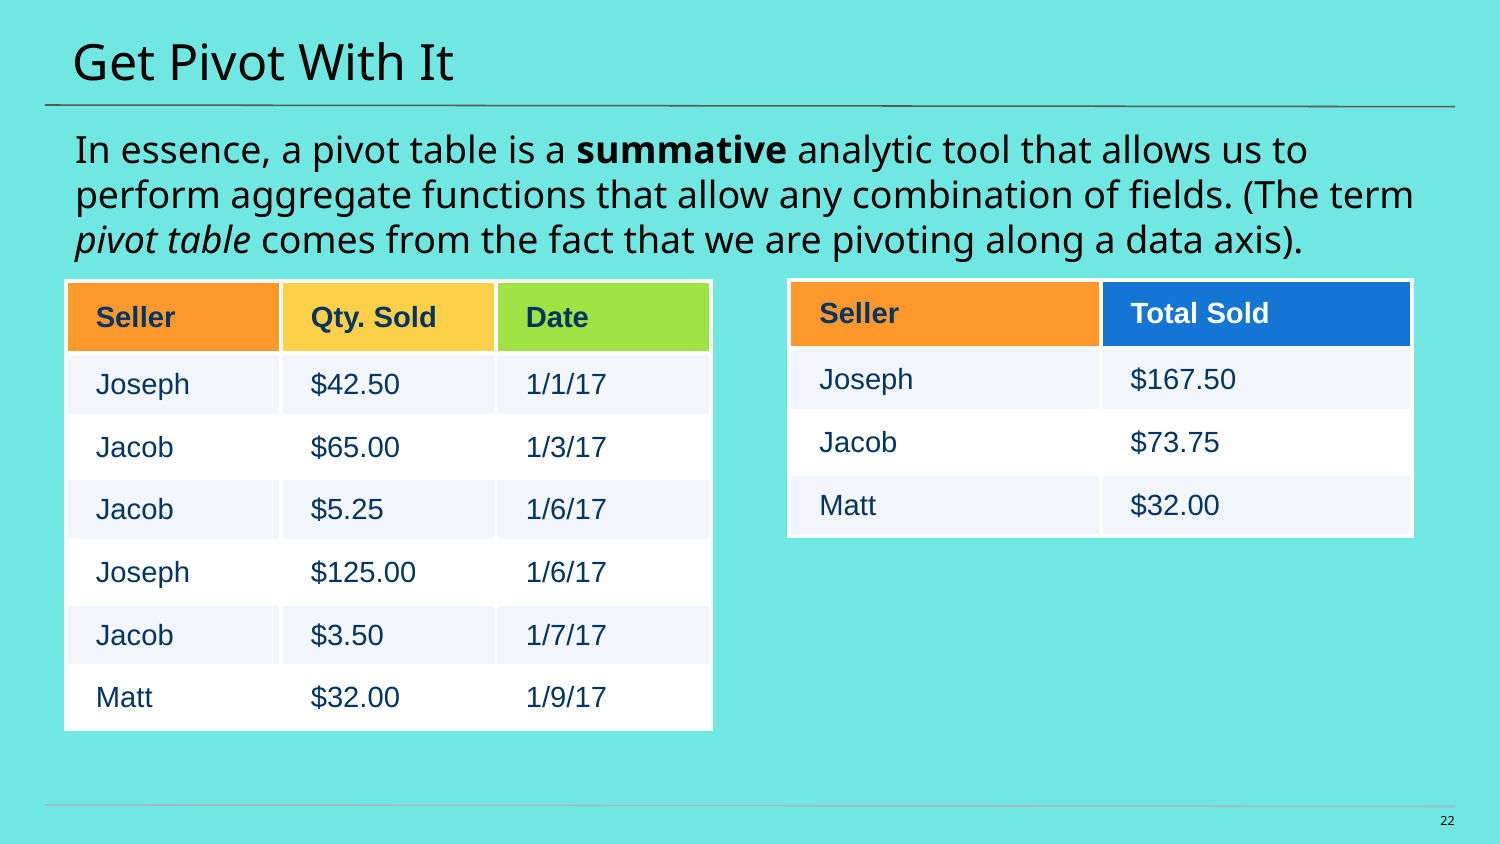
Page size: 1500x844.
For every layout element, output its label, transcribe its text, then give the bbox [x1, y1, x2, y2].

table_cell $3.50 [283, 606, 494, 664]
subtitle In essence, a pivot table is a summative analytic tool that allows us to perform aggregate functions that allow any combination of fields. (The term pivot table comes from the fact that we are pivoting along a data axis). [0, 110, 1500, 171]
table_cell $65.00 [283, 418, 494, 476]
table_cell $32.00 [283, 669, 494, 727]
table_cell Jacob [791, 413, 1099, 471]
table_cell 1/9/17 [498, 669, 709, 727]
table_cell $73.75 [1103, 413, 1410, 471]
table_cell 1/6/17 [498, 543, 709, 602]
table_cell Jacob [68, 606, 279, 664]
table_header Total Sold [1103, 282, 1410, 346]
table_header Seller [68, 283, 279, 351]
table_header Seller [791, 282, 1099, 346]
table_cell Jacob [68, 418, 279, 476]
title Get Pivot With It [0, 0, 1500, 88]
table_cell 1/6/17 [498, 480, 709, 539]
table_cell $125.00 [283, 543, 494, 602]
table_cell 1/3/17 [498, 418, 709, 476]
table_cell 1/1/17 [498, 355, 709, 414]
table_cell 1/7/17 [498, 606, 709, 664]
table_header Qty. Sold [283, 283, 494, 351]
table_cell Joseph [68, 355, 279, 414]
table_cell $5.25 [283, 480, 494, 539]
table_cell Joseph [68, 543, 279, 602]
table_cell $167.50 [1103, 350, 1410, 409]
table_cell $32.00 [1103, 476, 1410, 534]
table_cell Matt [68, 669, 279, 727]
table_header Date [498, 283, 709, 351]
table_cell Jacob [68, 480, 279, 539]
table_cell Joseph [791, 350, 1099, 409]
table_cell $42.50 [283, 355, 494, 414]
table_cell Matt [791, 476, 1099, 534]
